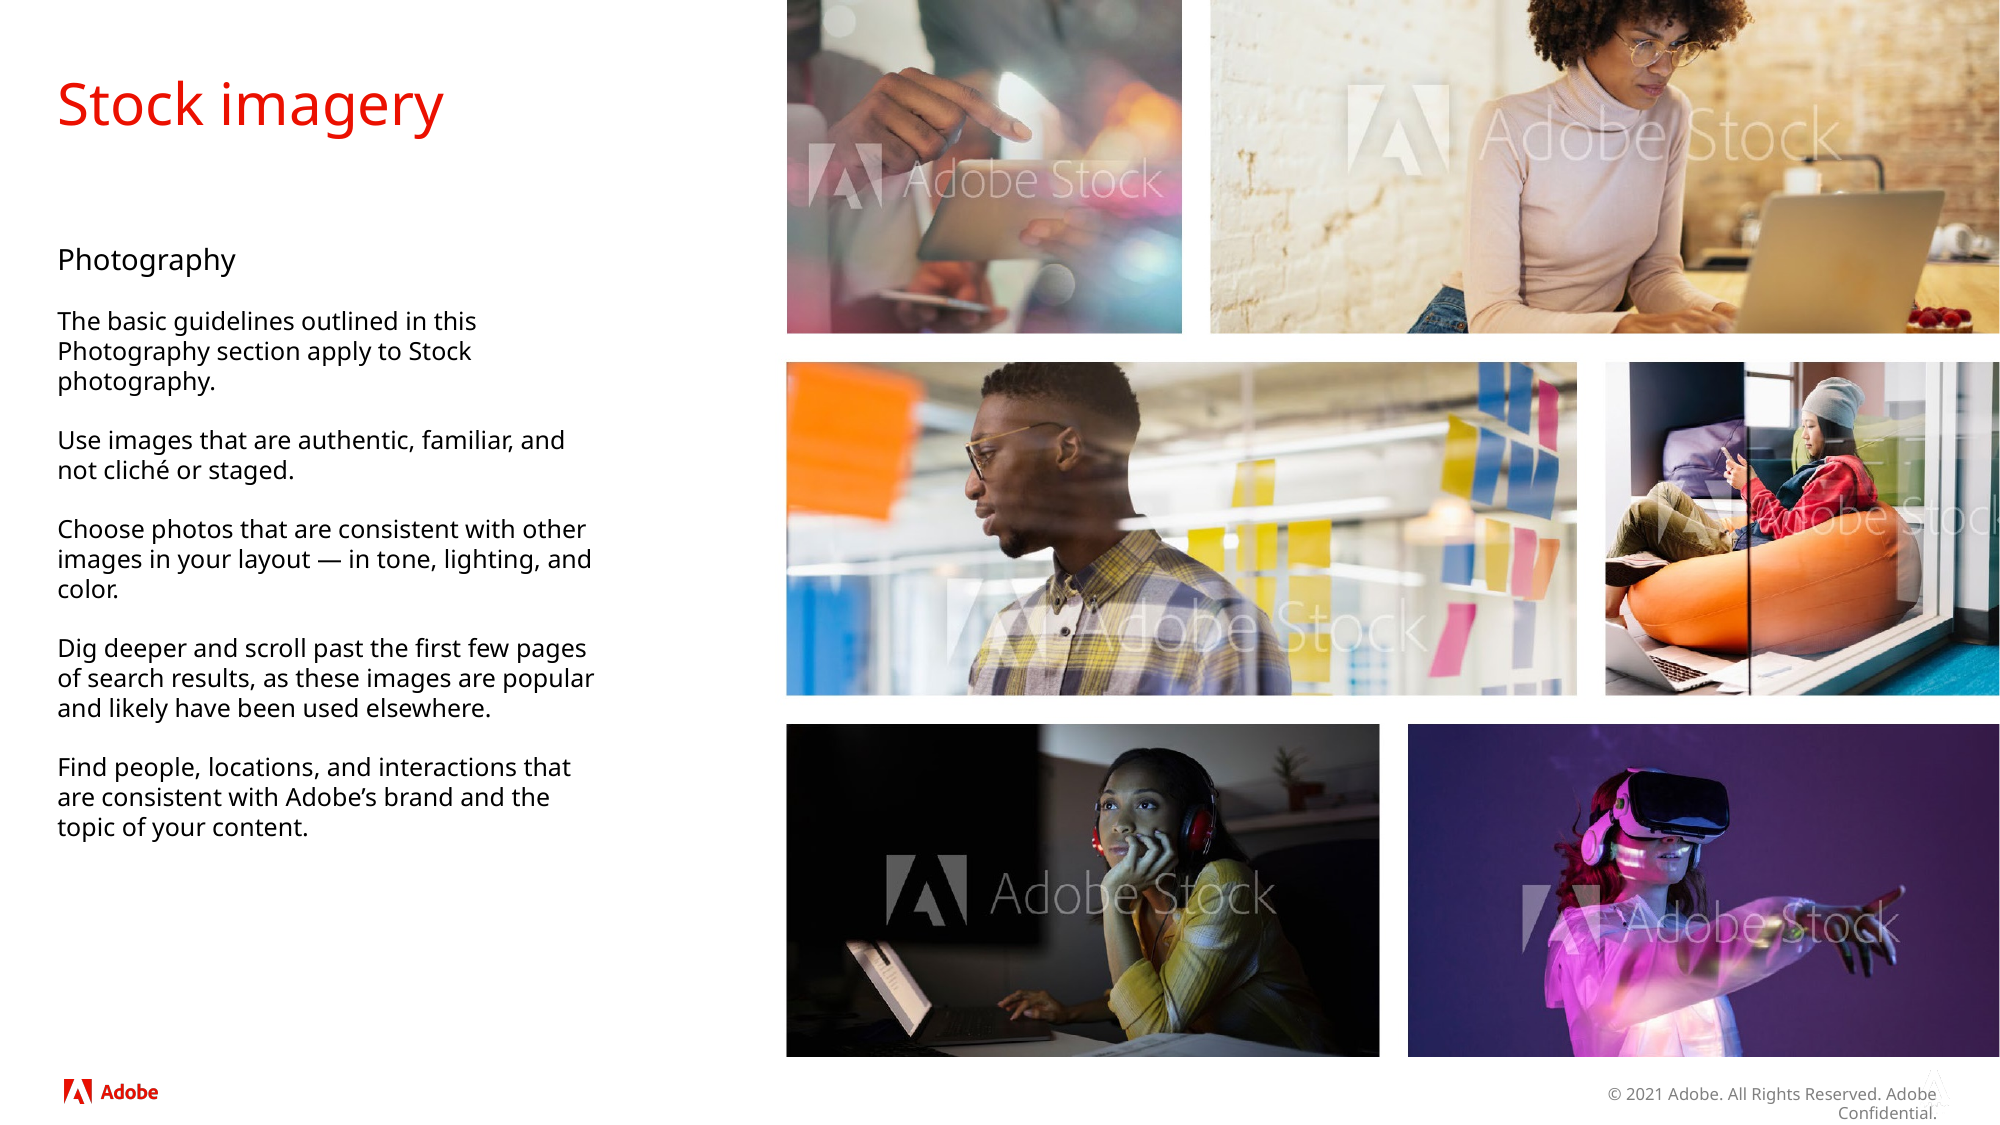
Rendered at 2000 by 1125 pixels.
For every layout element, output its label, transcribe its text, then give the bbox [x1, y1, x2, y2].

picture [1918, 1070, 1950, 1114]
picture [1926, 678, 1934, 686]
picture [1949, 677, 1959, 681]
picture [775, 0, 2000, 1057]
list Photography The basic guidelines outlined in this Photography section apply to Stock photography. Use images that are authentic, familiar, and not cliché or staged. Choose photos that are consistent with other images in your layout — in tone, lighting, and color. Dig deeper and scroll past the first few pages of search results, as these images are popular and likely have been used elsewhere. Find people, locations, and interactions that are consistent with Adobe’s brand and the topic of your content. [49, 233, 617, 989]
title Stock imagery [49, 47, 765, 158]
picture [64, 1079, 158, 1104]
